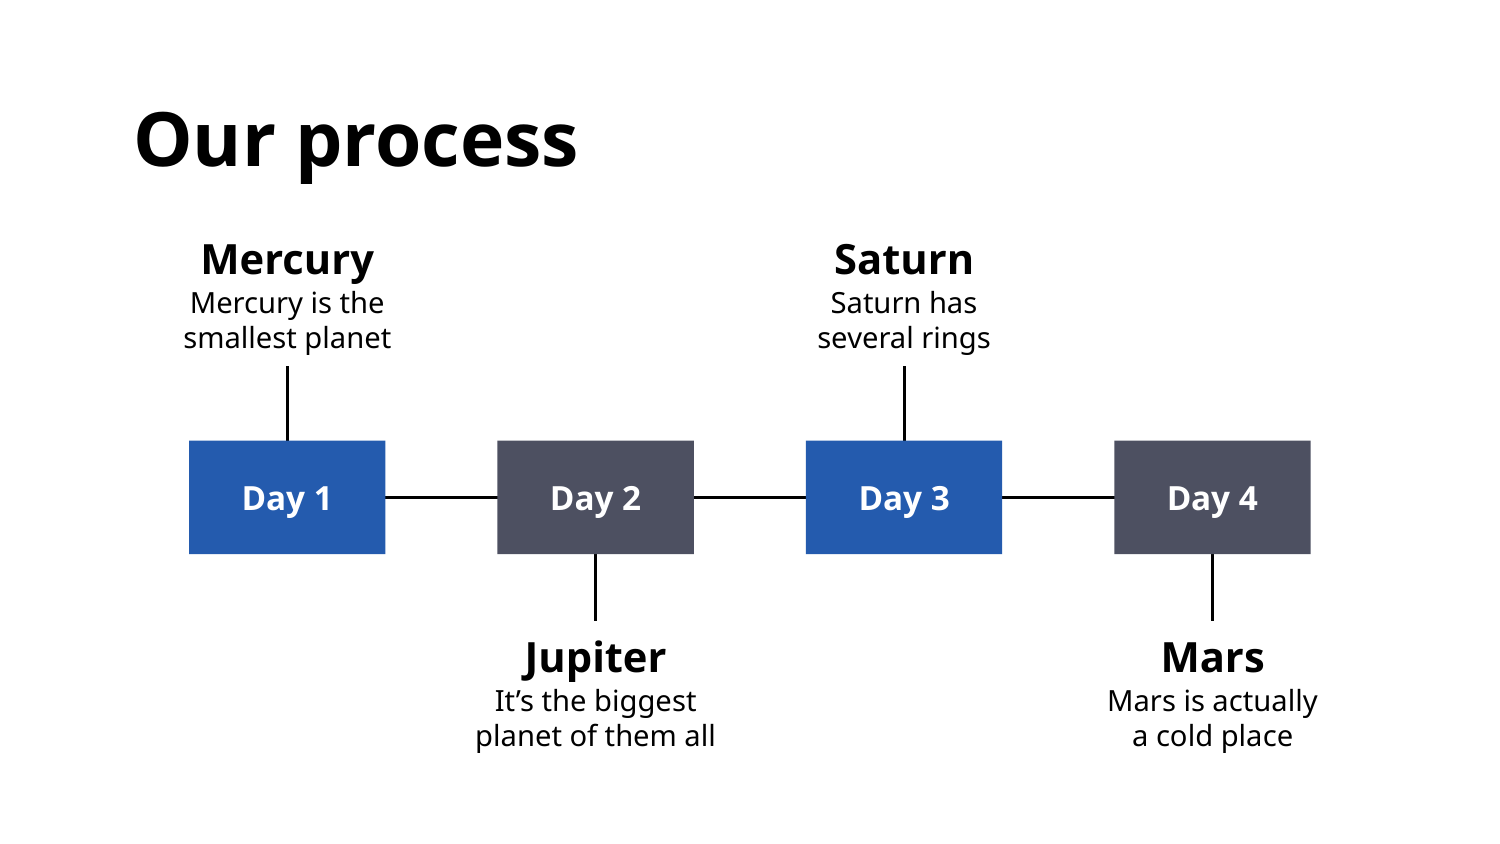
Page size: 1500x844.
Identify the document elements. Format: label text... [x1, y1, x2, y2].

text_box Day 4 [1114, 440, 1311, 555]
text_box It’s the biggest planet of them all [453, 670, 738, 765]
text_box Saturn [774, 217, 1034, 272]
text_box Mars is actually a cold place [1083, 671, 1343, 765]
text_box Mercury is the smallest planet [157, 272, 417, 366]
text_box Day 3 [805, 440, 1003, 555]
text_box Saturn has several rings [774, 272, 1034, 366]
text_box Day 1 [189, 440, 386, 555]
text_box Mars [1083, 615, 1343, 671]
text_box Mercury [157, 217, 417, 272]
text_box Jupiter [466, 615, 726, 671]
title Our process [118, 76, 1382, 176]
text_box Day 2 [497, 440, 694, 555]
